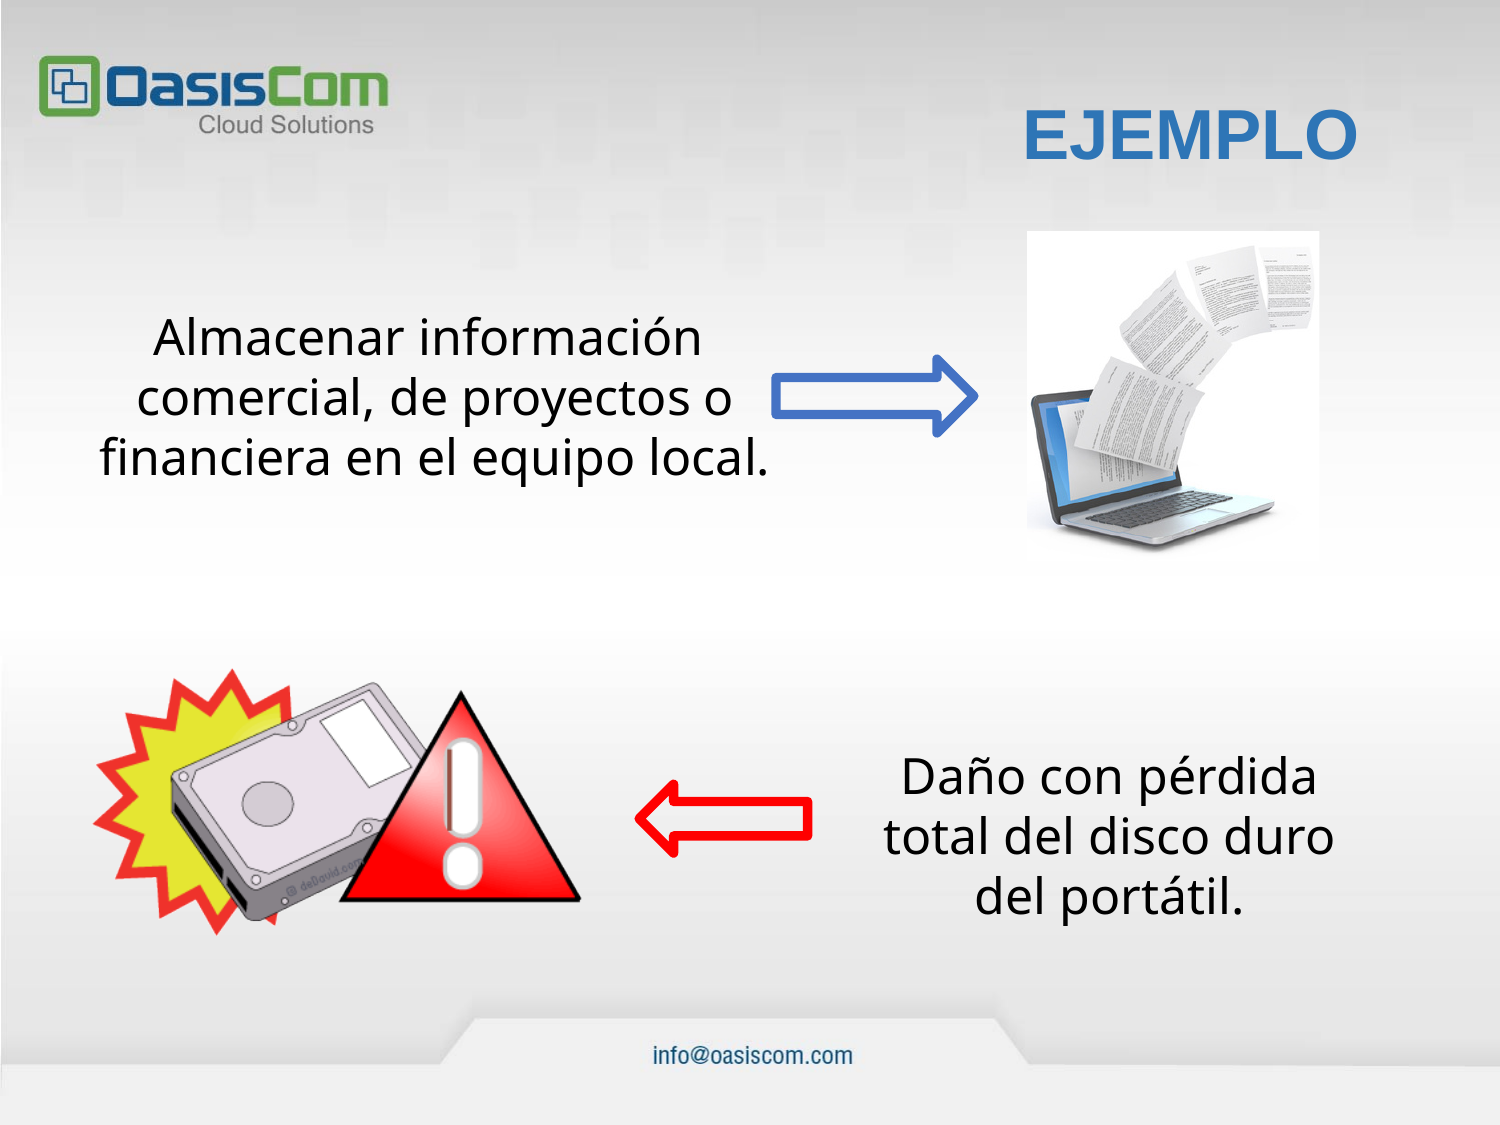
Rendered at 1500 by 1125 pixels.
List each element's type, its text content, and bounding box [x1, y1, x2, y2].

text_box [776, 359, 974, 433]
text_box [639, 784, 808, 854]
text_box Daño con pérdida total del disco duro del portátil. [844, 736, 1375, 932]
title EJEMPLO [973, 91, 1409, 192]
picture [0, 0, 1500, 1125]
list Almacenar información comercial, de proyectos o financiera en el equipo local. [63, 298, 808, 494]
